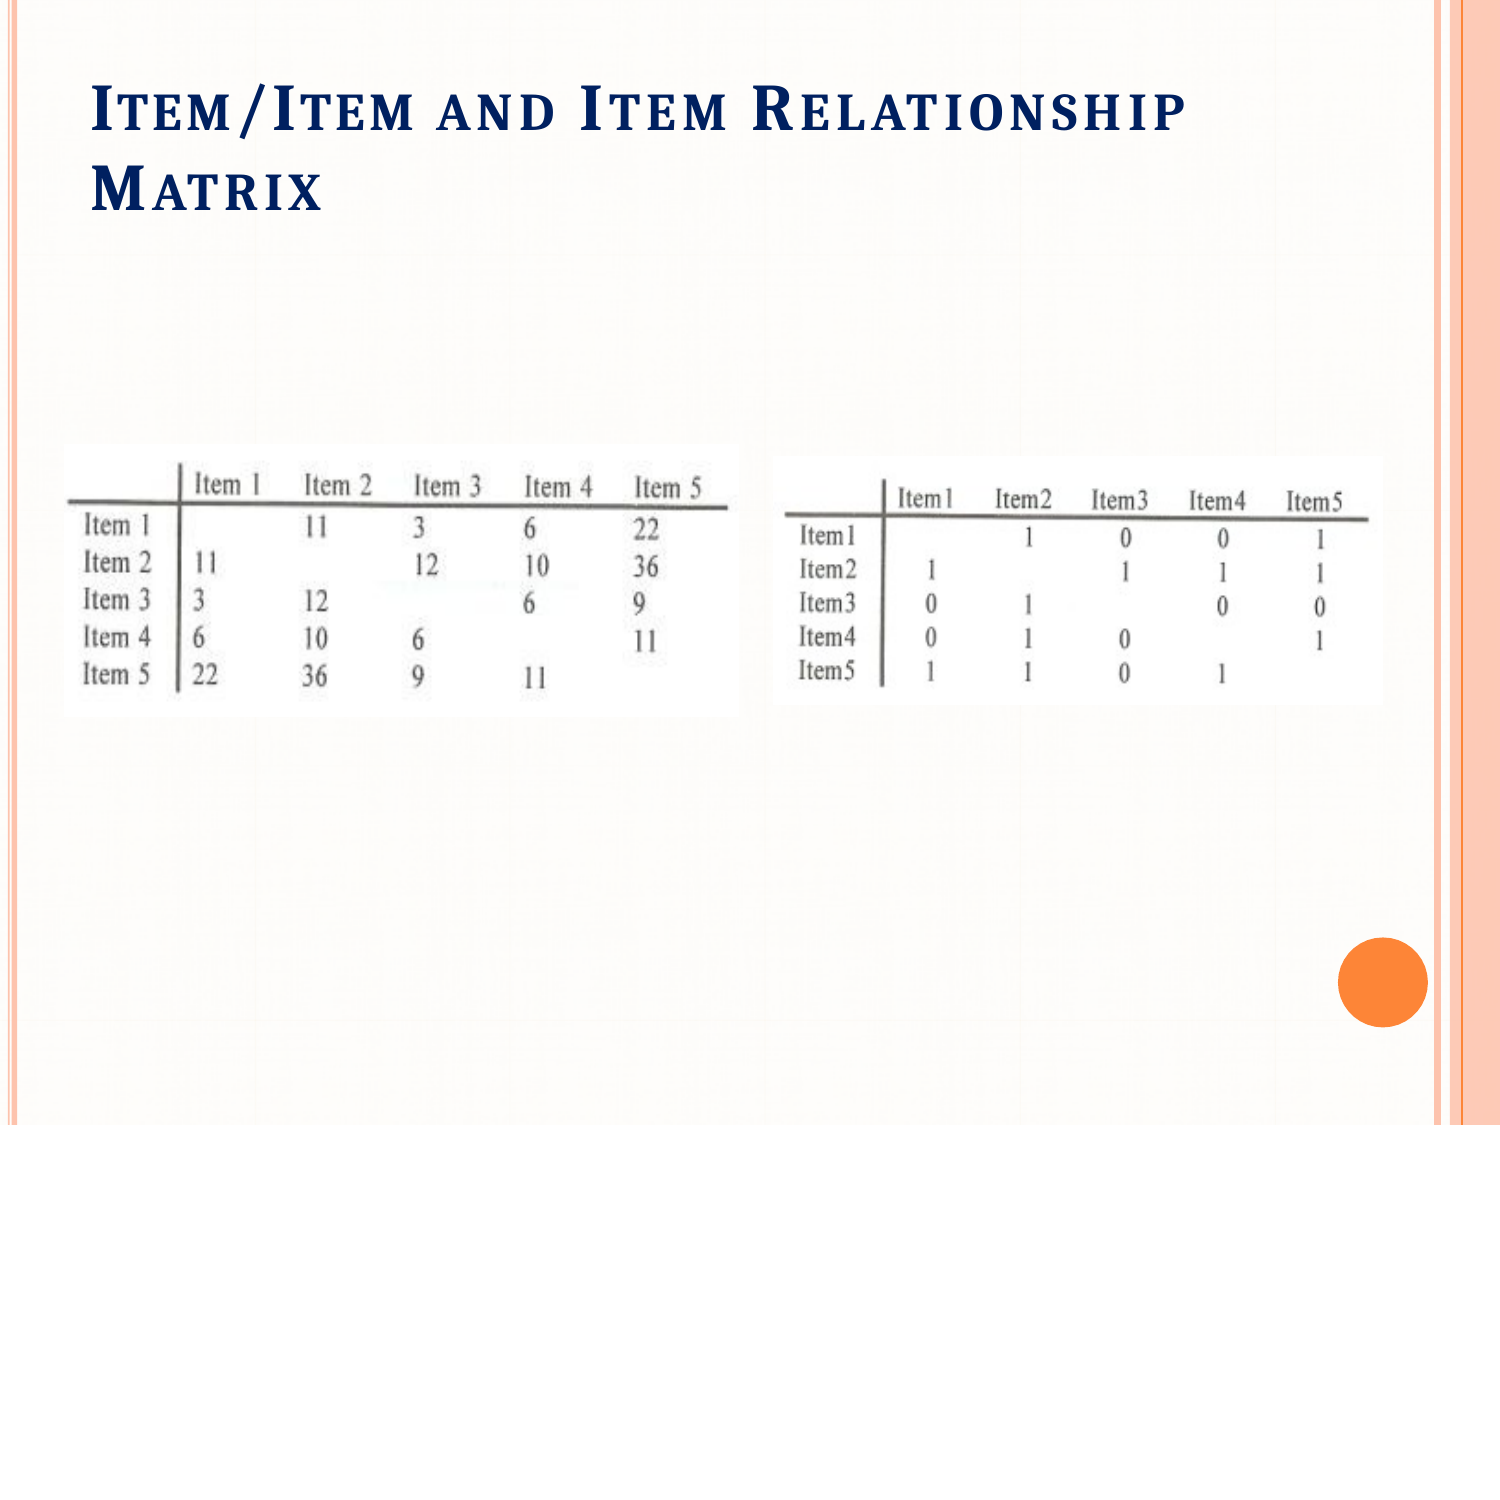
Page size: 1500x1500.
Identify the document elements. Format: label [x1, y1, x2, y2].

picture [773, 455, 1383, 705]
picture [64, 443, 739, 717]
text_box [0, 0, 1500, 1126]
